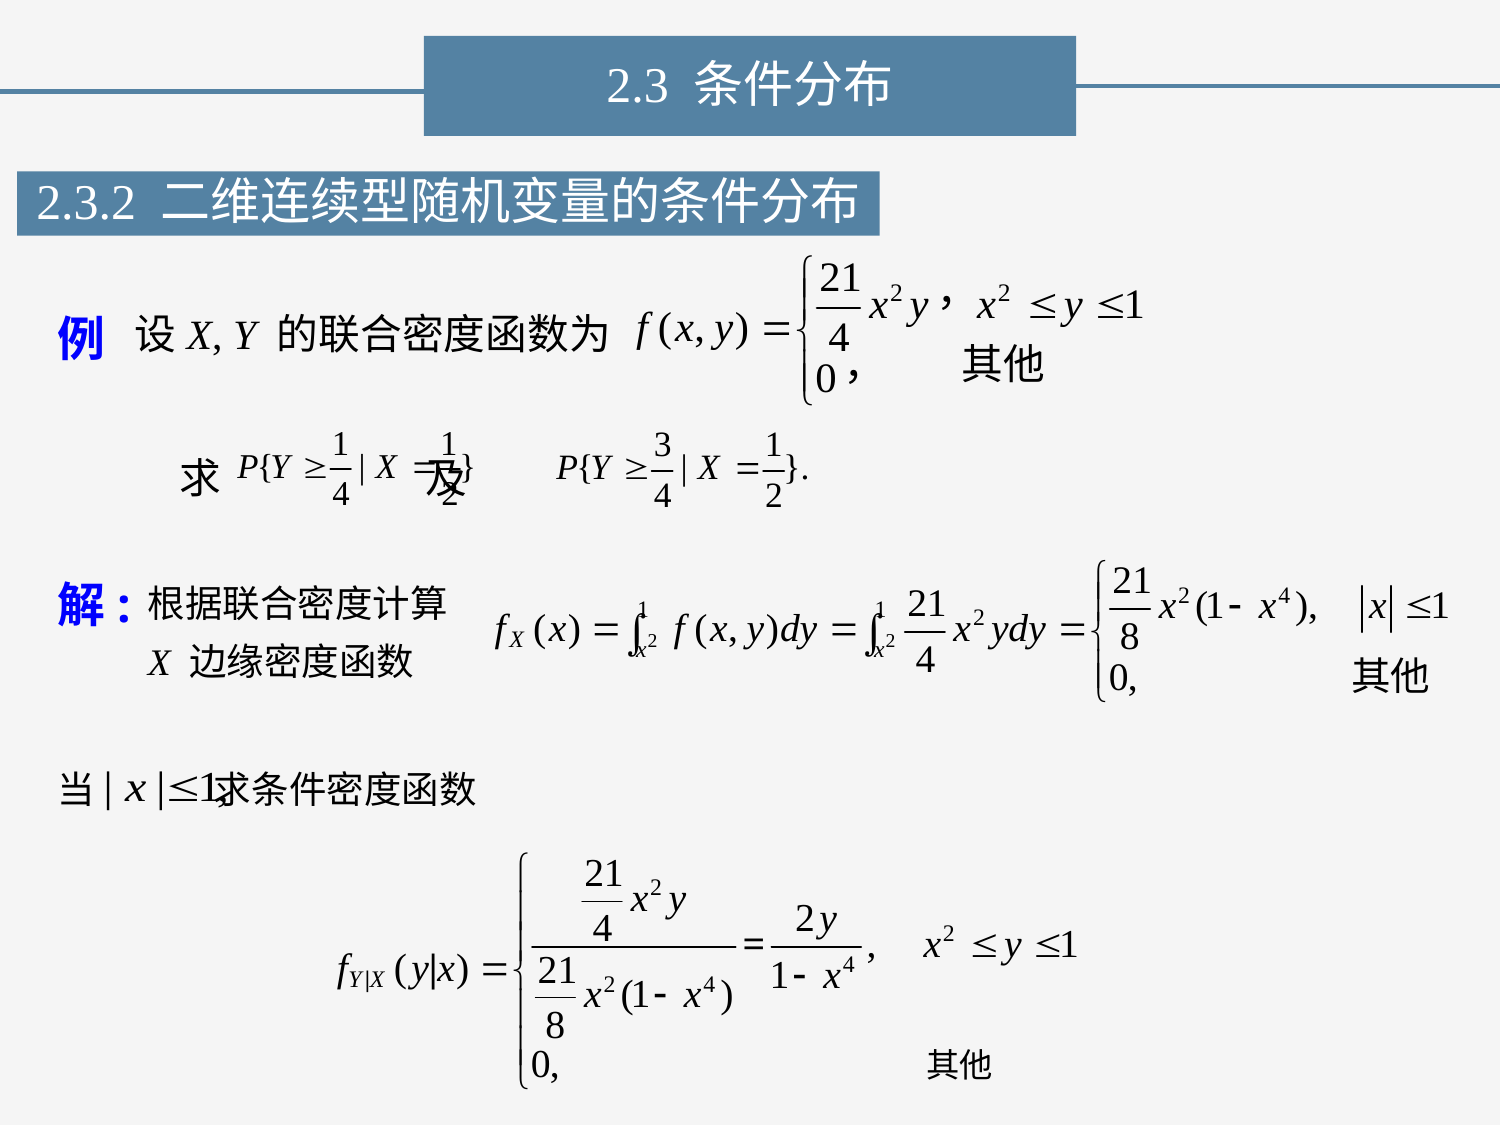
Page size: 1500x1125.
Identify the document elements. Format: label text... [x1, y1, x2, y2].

text_box 根据联合密度计算X 边缘密度函数 [133, 558, 479, 691]
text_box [620, 244, 1160, 417]
text_box 设X, Y 的联合密度函数为 [120, 285, 620, 366]
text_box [42, 758, 555, 865]
text_box 2.3.2 二维连续型随机变量的条件分布 [17, 171, 880, 236]
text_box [479, 551, 1454, 712]
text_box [164, 418, 816, 516]
text_box 例 [42, 284, 127, 374]
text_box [322, 842, 1095, 1100]
text_box 解: [42, 566, 122, 640]
text_box 2.3 条件分布 [423, 35, 1077, 136]
